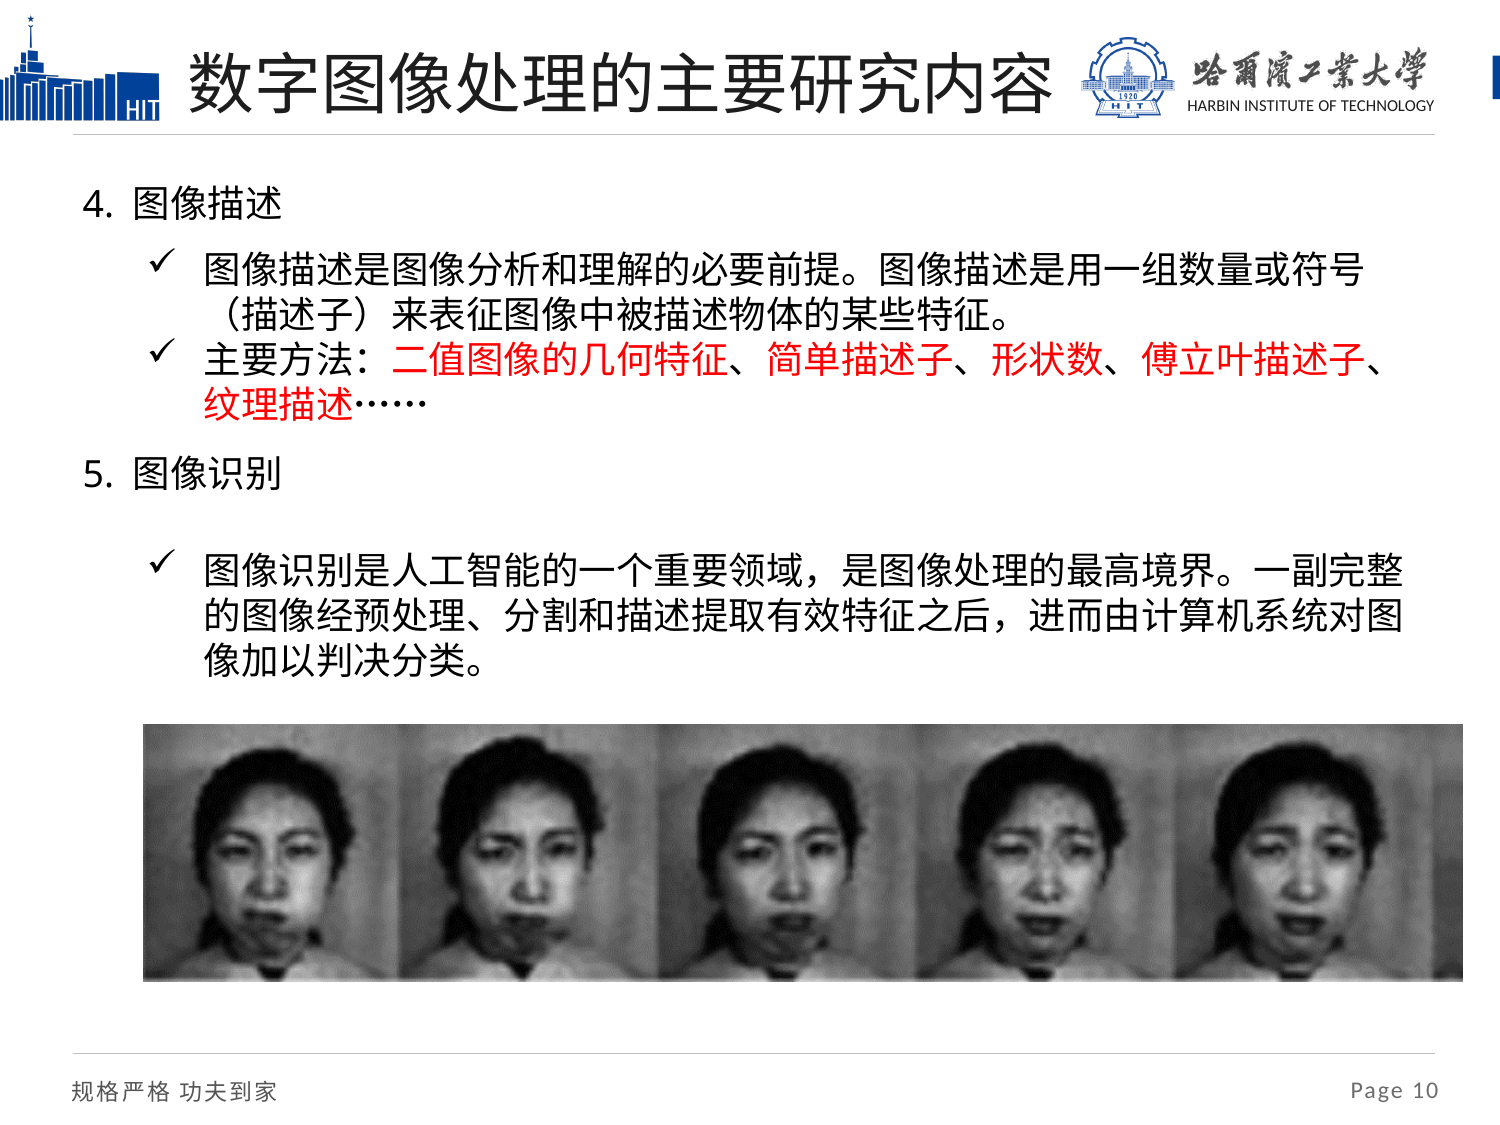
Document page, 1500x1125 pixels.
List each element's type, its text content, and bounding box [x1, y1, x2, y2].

text_box 图像描述是图像分析和理解的必要前提。图像描述是用一组数量或符号（描述子）来表征图像中被描述物体的某些特征。 主要方法：二值图像的几何特征、简单描述子、形状数、傅立叶描述子、纹理描述…… [131, 238, 1438, 434]
picture [143, 724, 1463, 982]
picture [0, 15, 179, 143]
text_box 图像识别是人工智能的一个重要领域，是图像处理的最高境界。一副完整的图像经预处理、分割和描述提取有效特征之后，进而由计算机系统对图像加以判决分类。 [131, 539, 1438, 690]
picture [1105, 37, 1175, 118]
text_box 4. 图像描述 5. 图像识别 [67, 172, 1395, 593]
title 数字图像处理的主要研究内容 [172, 23, 1105, 151]
